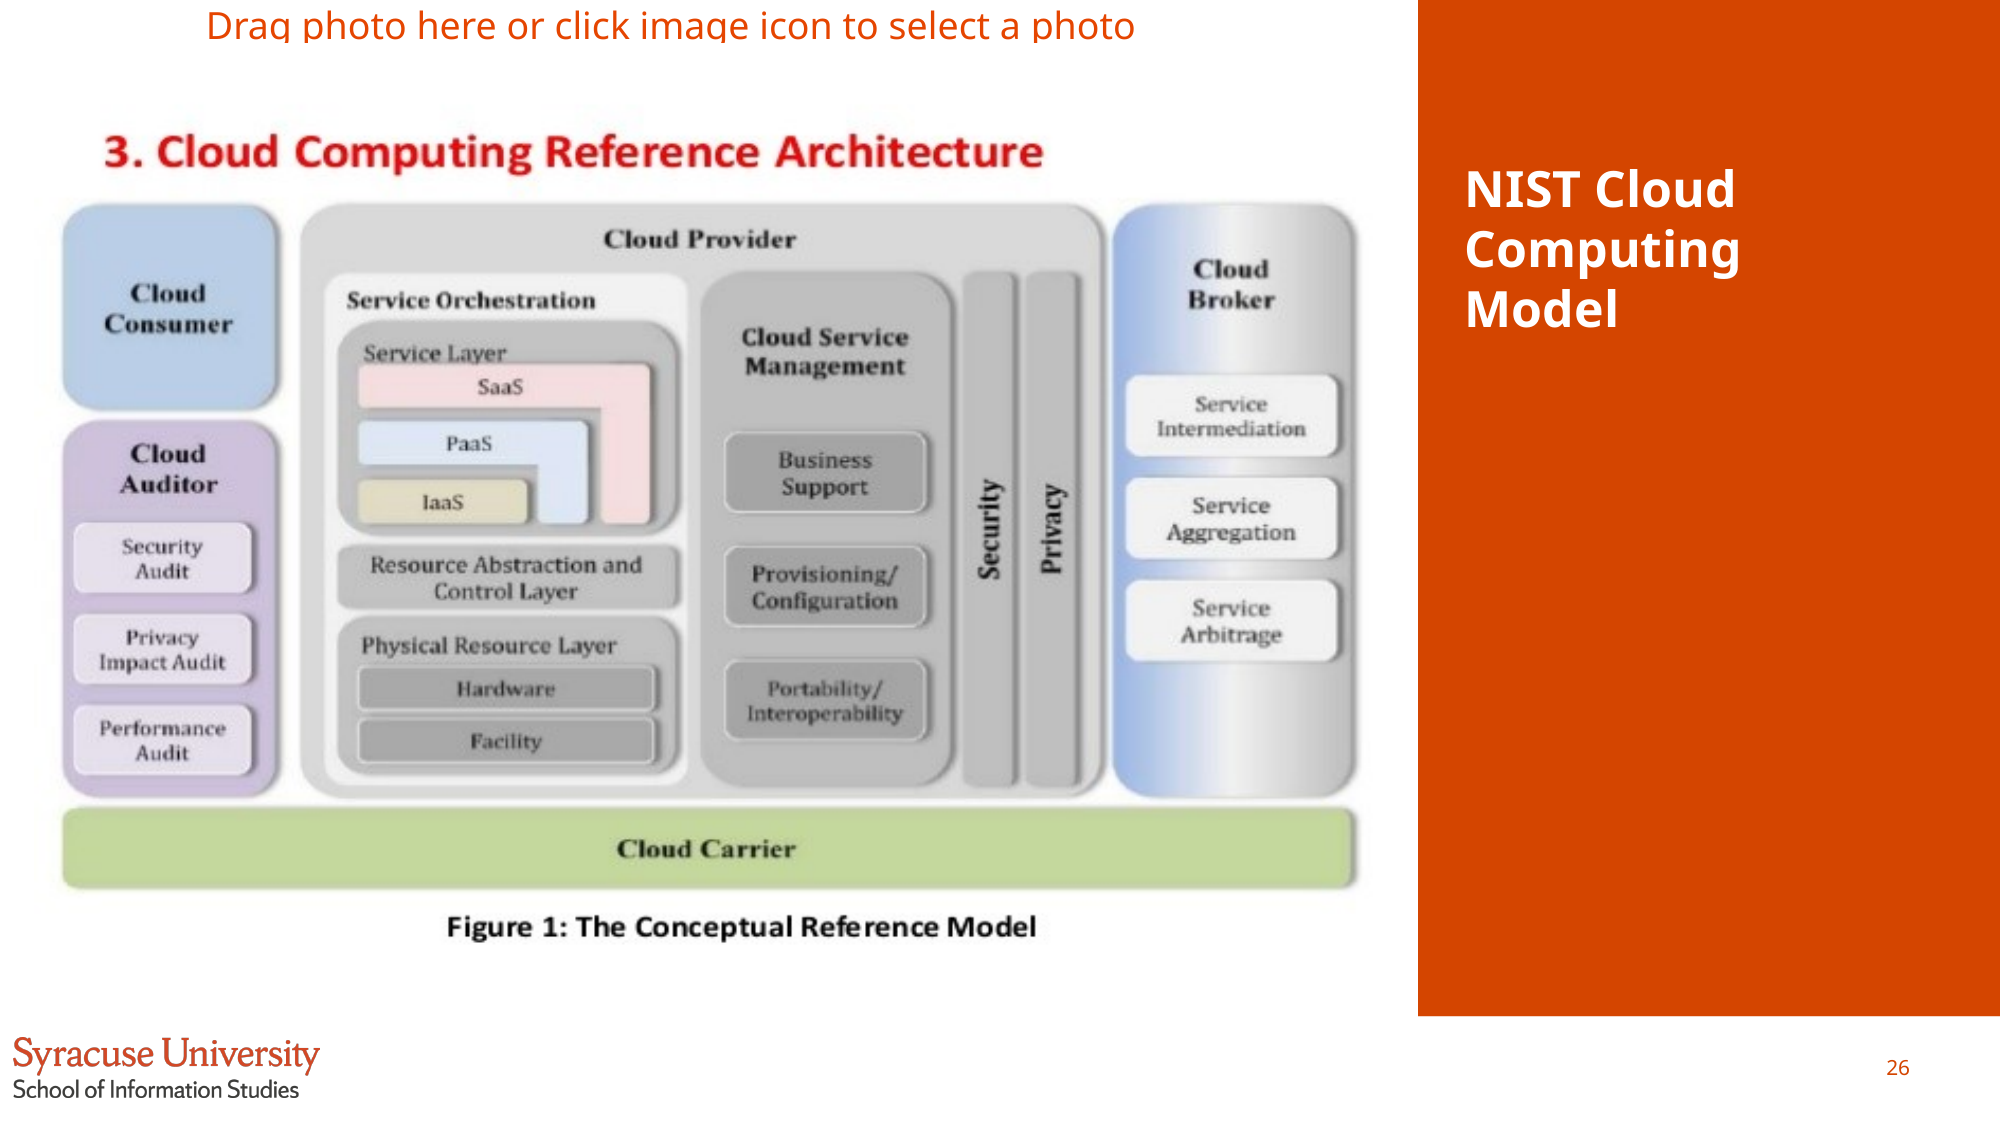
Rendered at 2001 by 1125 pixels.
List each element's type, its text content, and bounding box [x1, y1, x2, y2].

picture [0, 0, 1419, 1017]
picture [13, 1037, 320, 1098]
slide_number 26 [1787, 1038, 1925, 1099]
title NIST Cloud Computing Model [1449, 149, 1925, 334]
